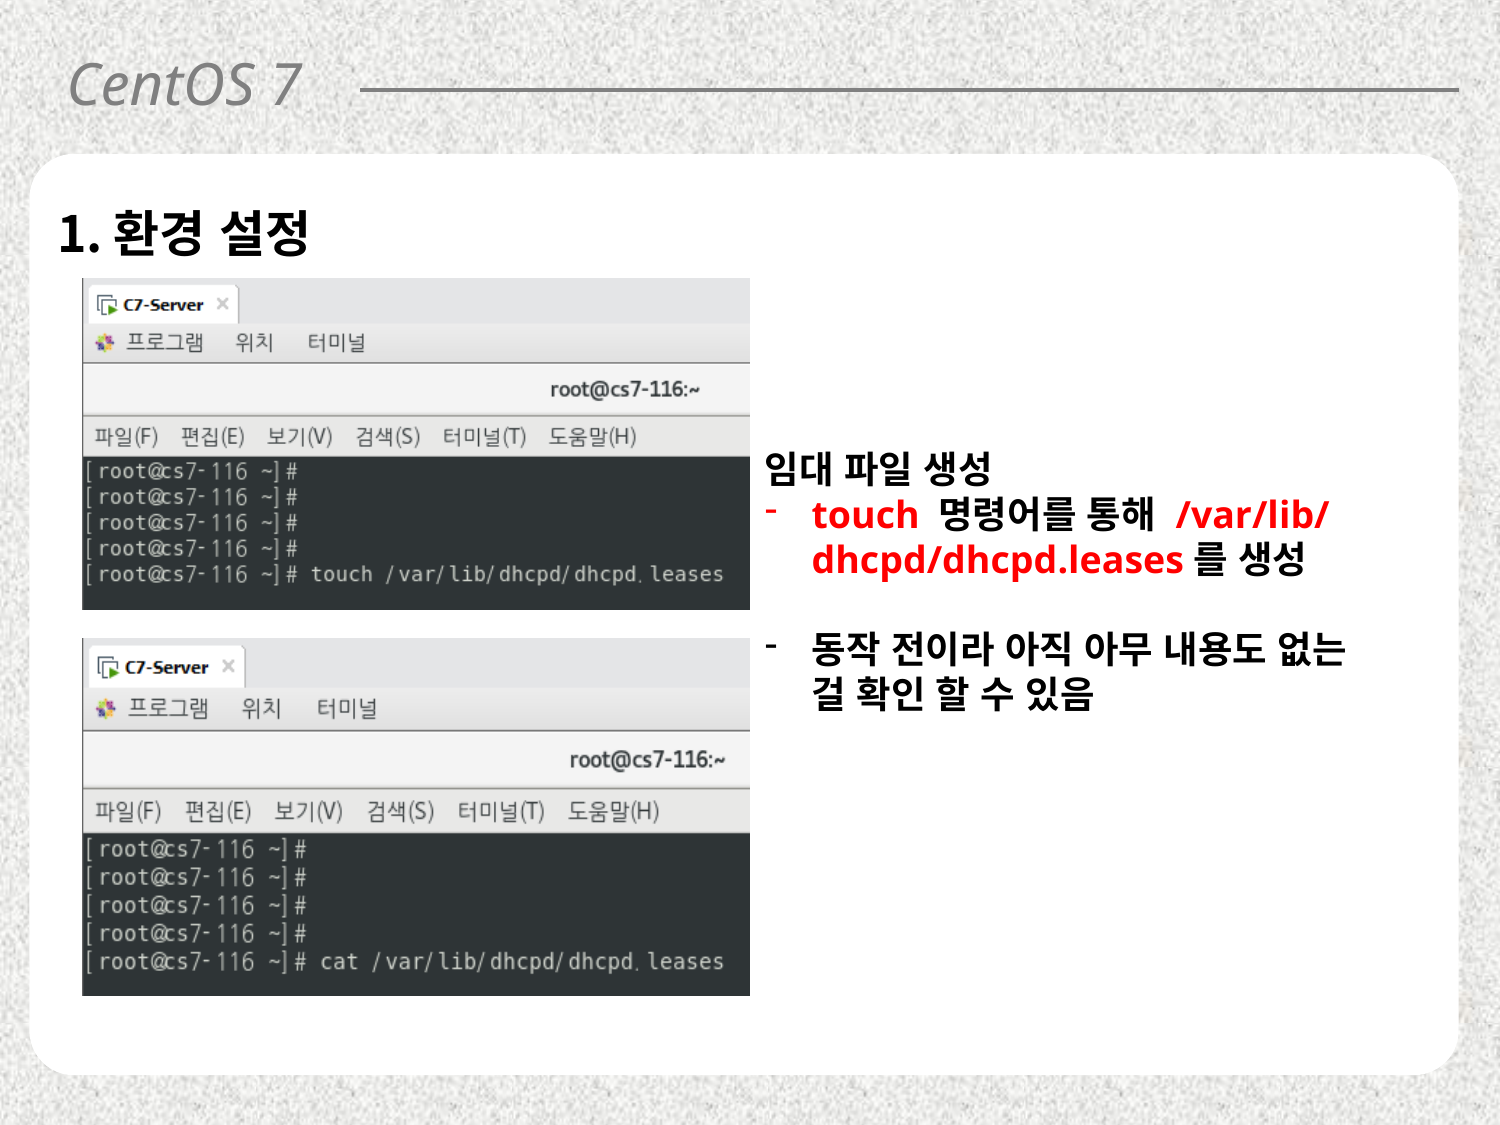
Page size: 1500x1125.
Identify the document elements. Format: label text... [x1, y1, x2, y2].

text_box 임대 파일 생성 touch 명령어를 통해 /var/lib/dhcpd/dhcpd.leases를 생성 동작 전이라 아직 아무 내용도 없는 걸 확인 할 수 있음 [750, 438, 1388, 724]
text_box CentOS 7 [51, 39, 318, 125]
picture [0, 0, 1500, 1125]
text_box 환경 설정 [29, 153, 1459, 1076]
